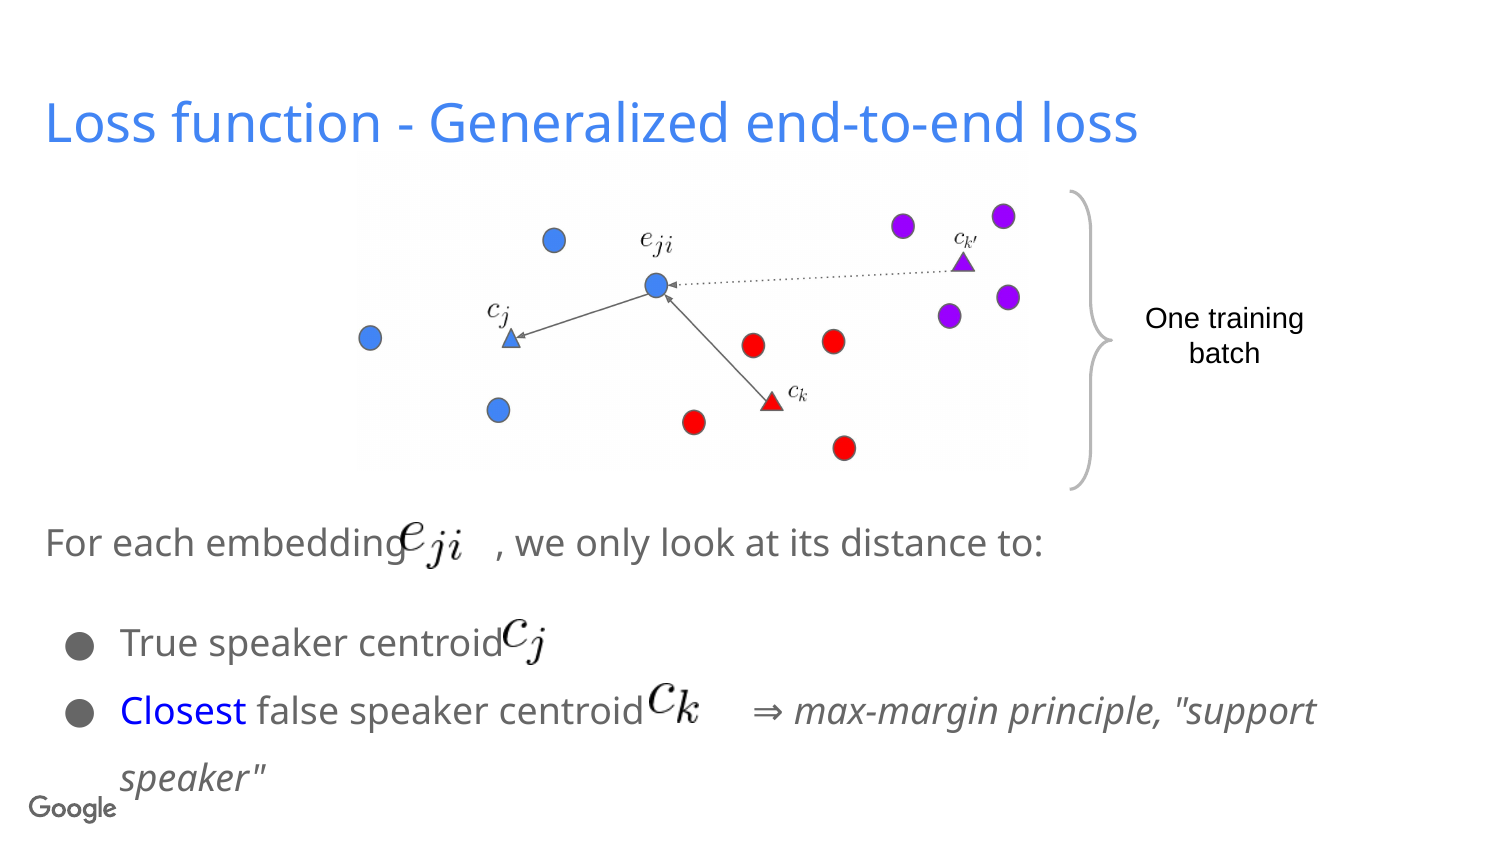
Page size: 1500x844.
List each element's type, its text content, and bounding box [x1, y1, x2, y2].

picture [502, 618, 546, 666]
picture [648, 683, 699, 723]
picture [356, 150, 1029, 471]
picture [400, 522, 462, 569]
text_box [1069, 191, 1112, 490]
text_box One training batch [1125, 284, 1324, 380]
list For each embedding , we only look at its distance to: True speaker centroid Closest false speaker centroid ⇒ max-margin principle, "support speaker" [29, 496, 1471, 748]
title Loss function - Generalized end-to-end loss [29, 73, 1471, 168]
